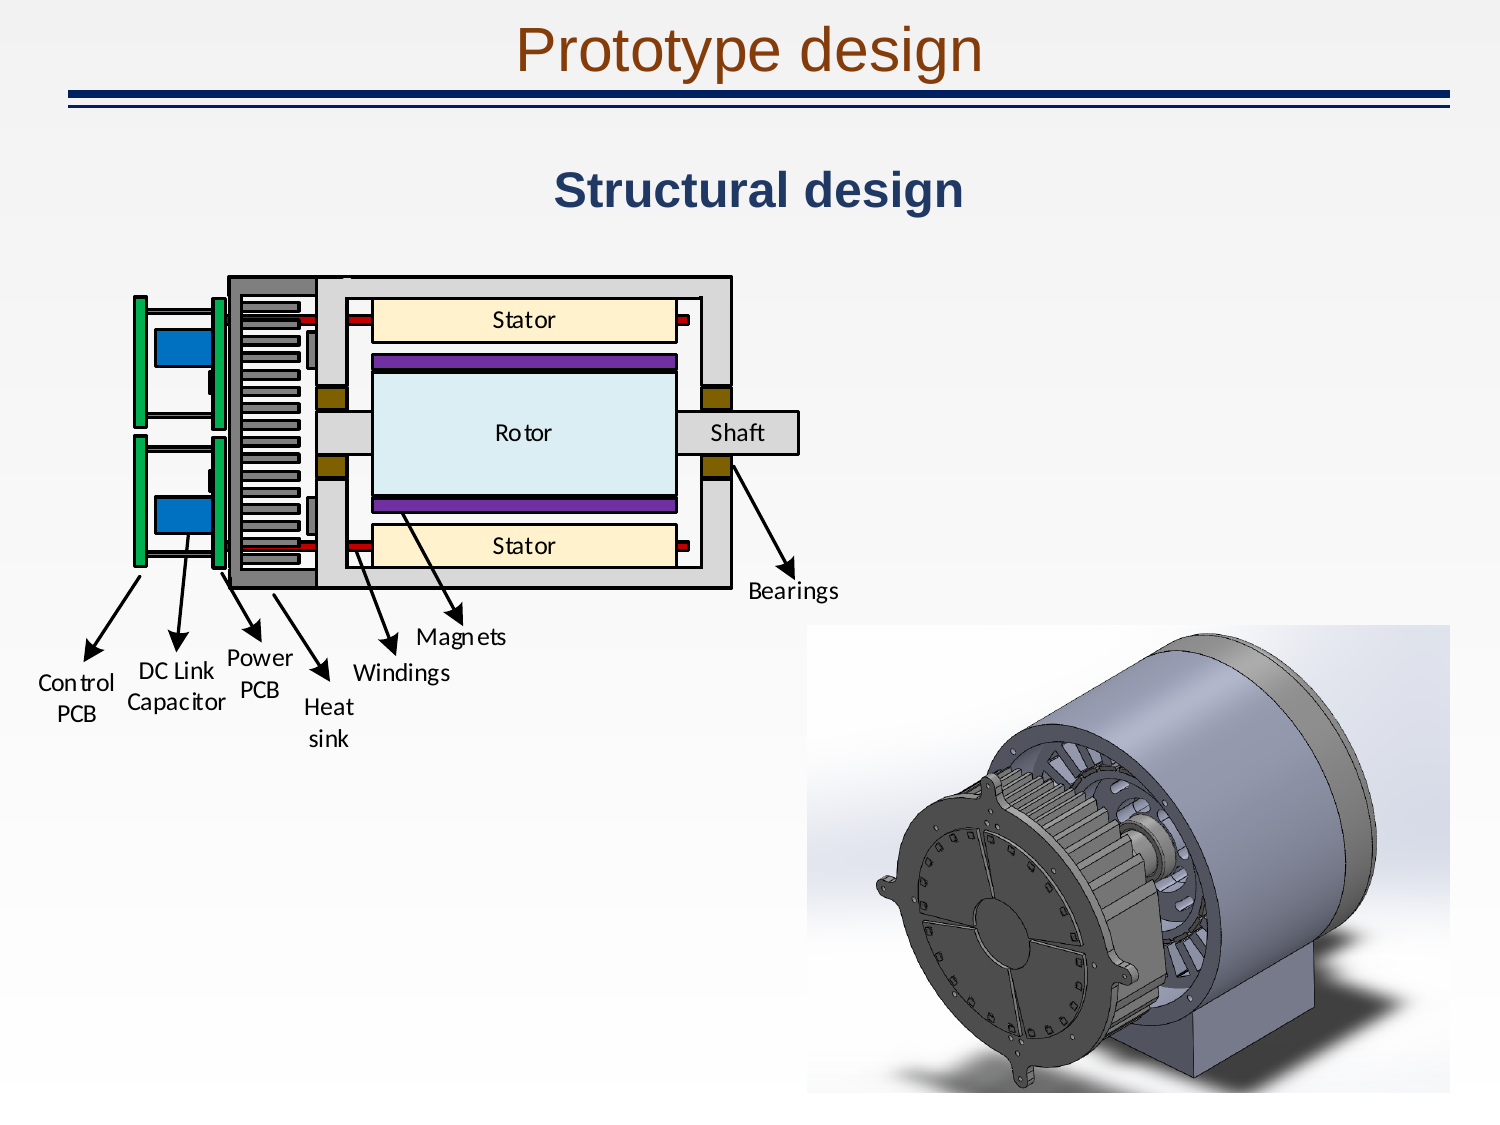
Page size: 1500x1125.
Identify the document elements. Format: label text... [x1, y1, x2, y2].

text_box Structural design [68, 150, 1450, 226]
picture [20, 270, 1450, 1093]
text_box Prototype design [0, 1, 1500, 92]
